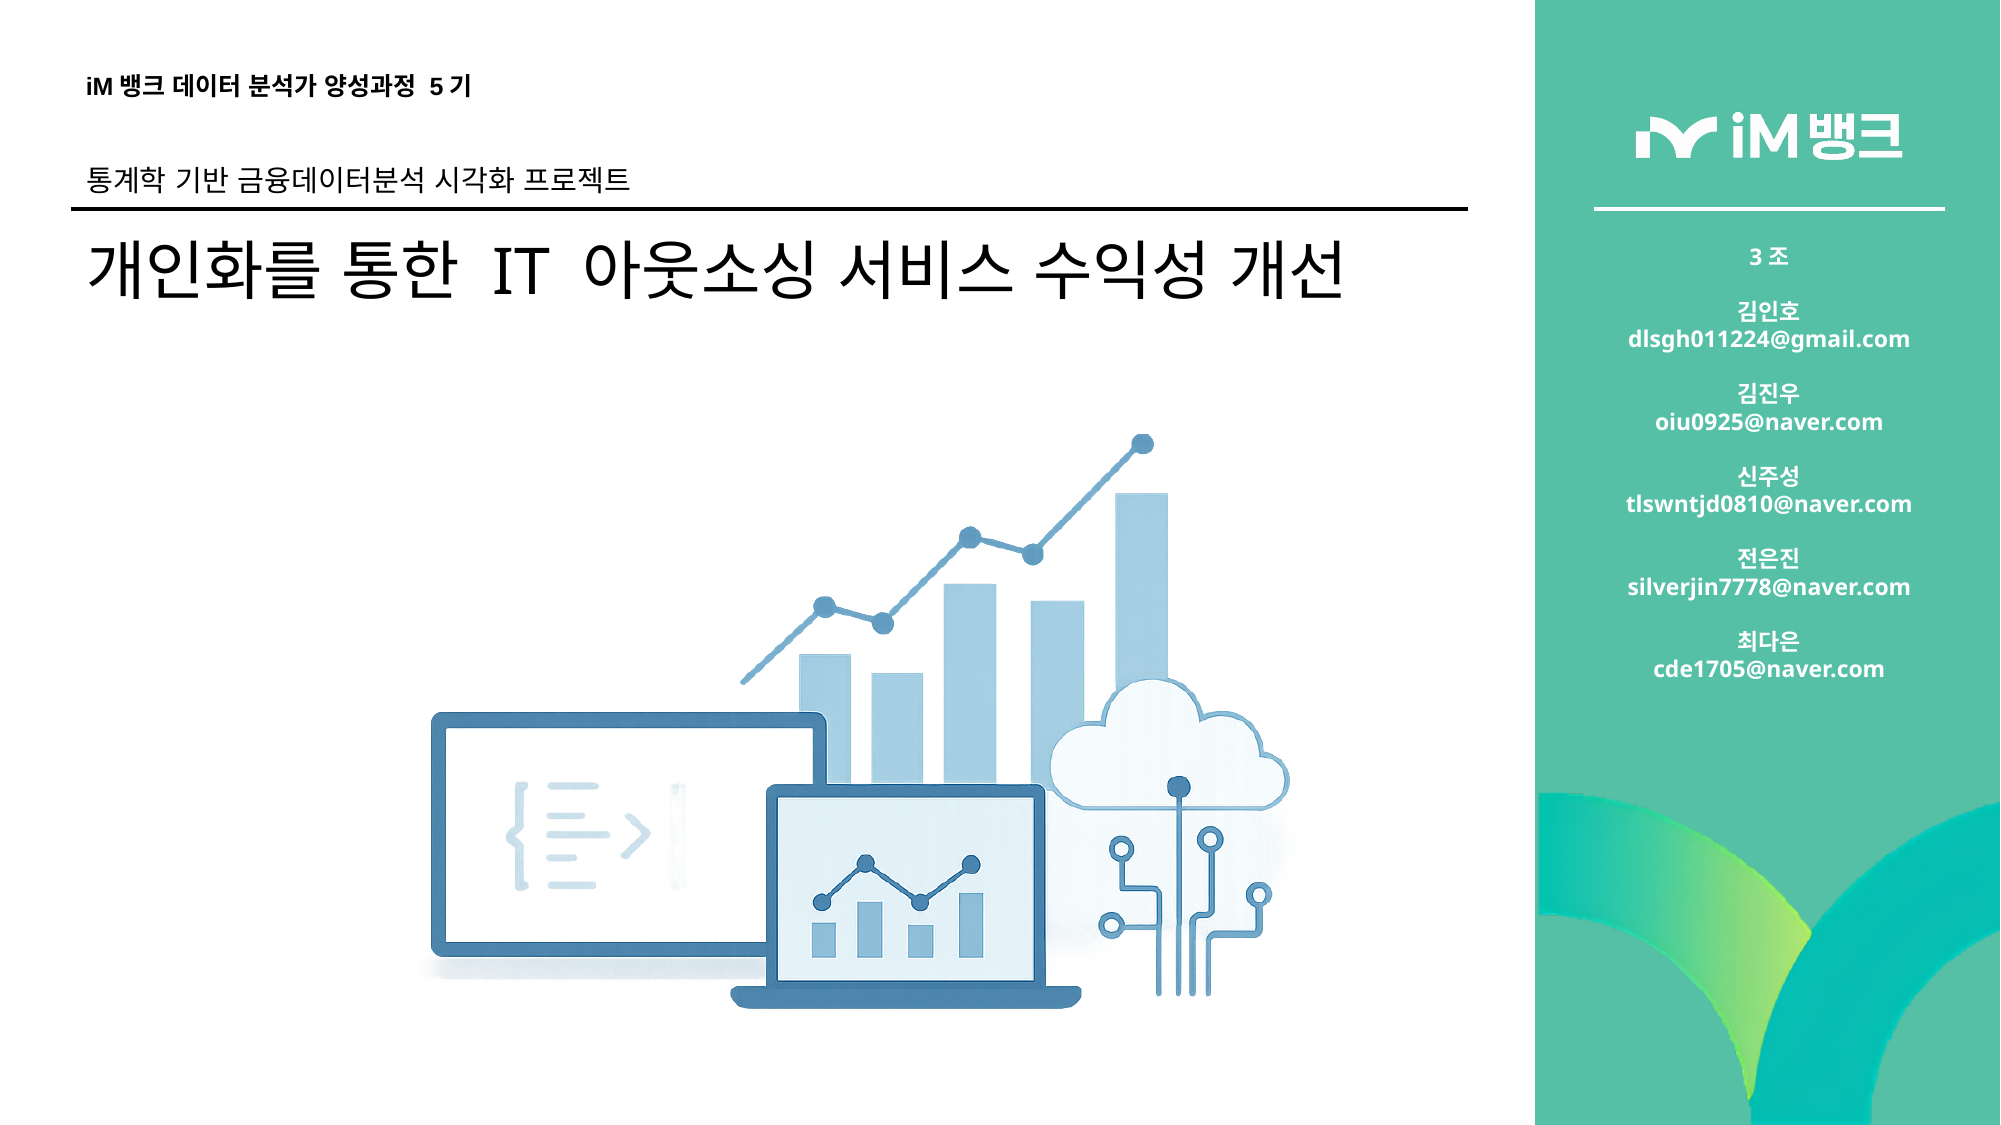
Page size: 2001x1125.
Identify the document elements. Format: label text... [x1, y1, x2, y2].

picture [1467, 675, 2000, 1125]
text_box [1537, 0, 2000, 675]
text_box 개인화를 통한 IT 아웃소싱 서비스 수익성 개선 [70, 215, 1428, 323]
picture [266, 433, 1368, 1056]
text_box 3조 김인호 dlsgh011224@gmail.com 김진우 oiu0925@naver.com 신주성 tlswntjd0810@naver.com 전은진 silverjin7778@naver.com 최다은 cde1705@naver.com [1596, 227, 1943, 674]
text_box iM뱅크 데이터 분석가 양성과정 5기 [70, 62, 534, 108]
text_box 통계학 기반 금융데이터분석 시각화 프로젝트 [70, 147, 1277, 208]
picture [1616, 96, 1921, 175]
